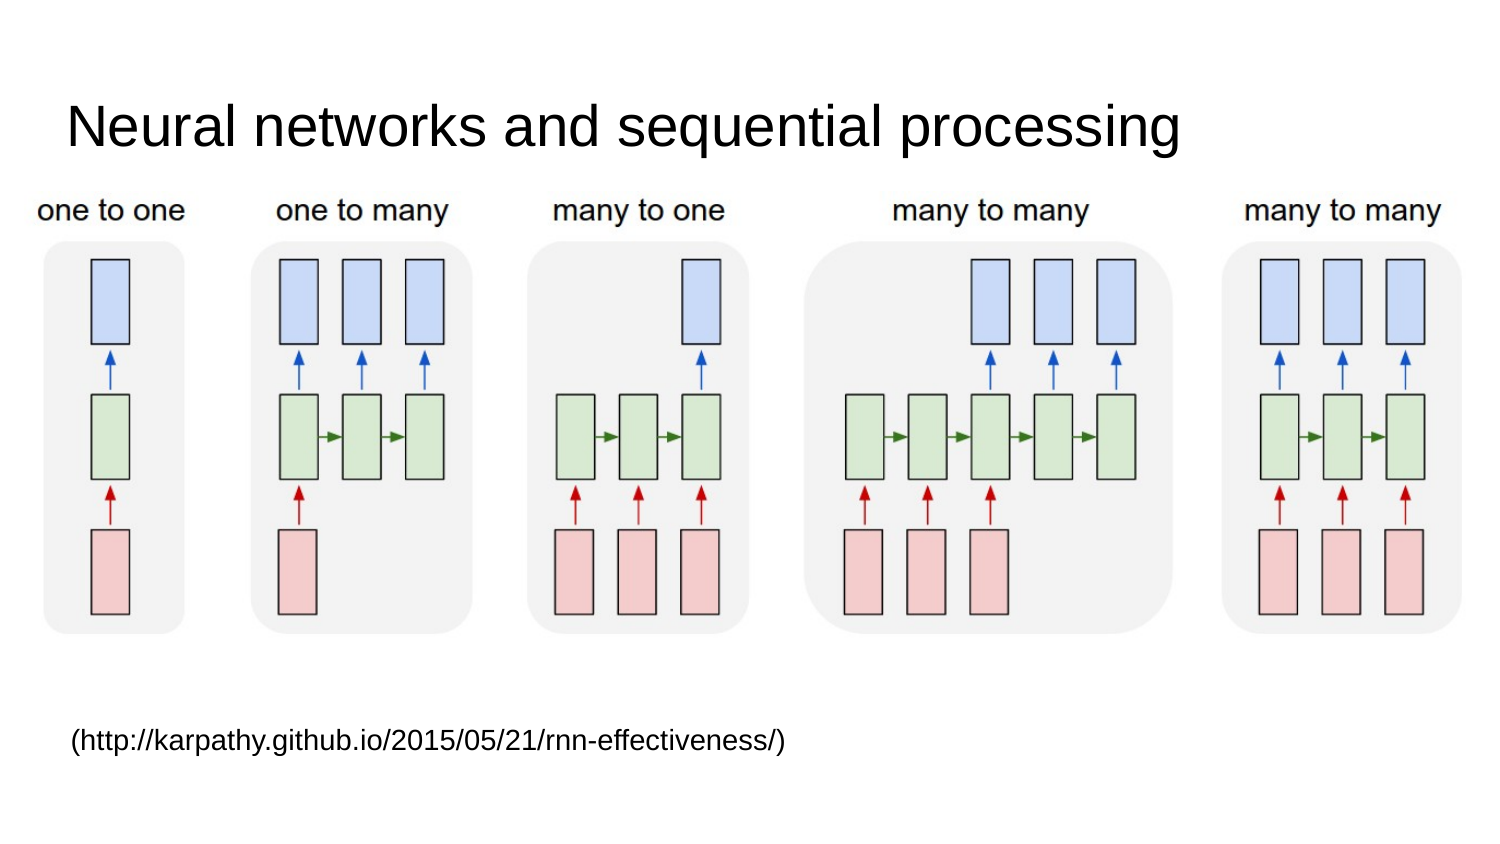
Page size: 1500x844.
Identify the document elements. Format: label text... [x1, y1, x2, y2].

text_box (http://karpathy.github.io/2015/05/21/rnn-effectiveness/) [55, 706, 1260, 844]
picture [24, 191, 1476, 646]
title Neural networks and sequential processing [51, 72, 1449, 167]
